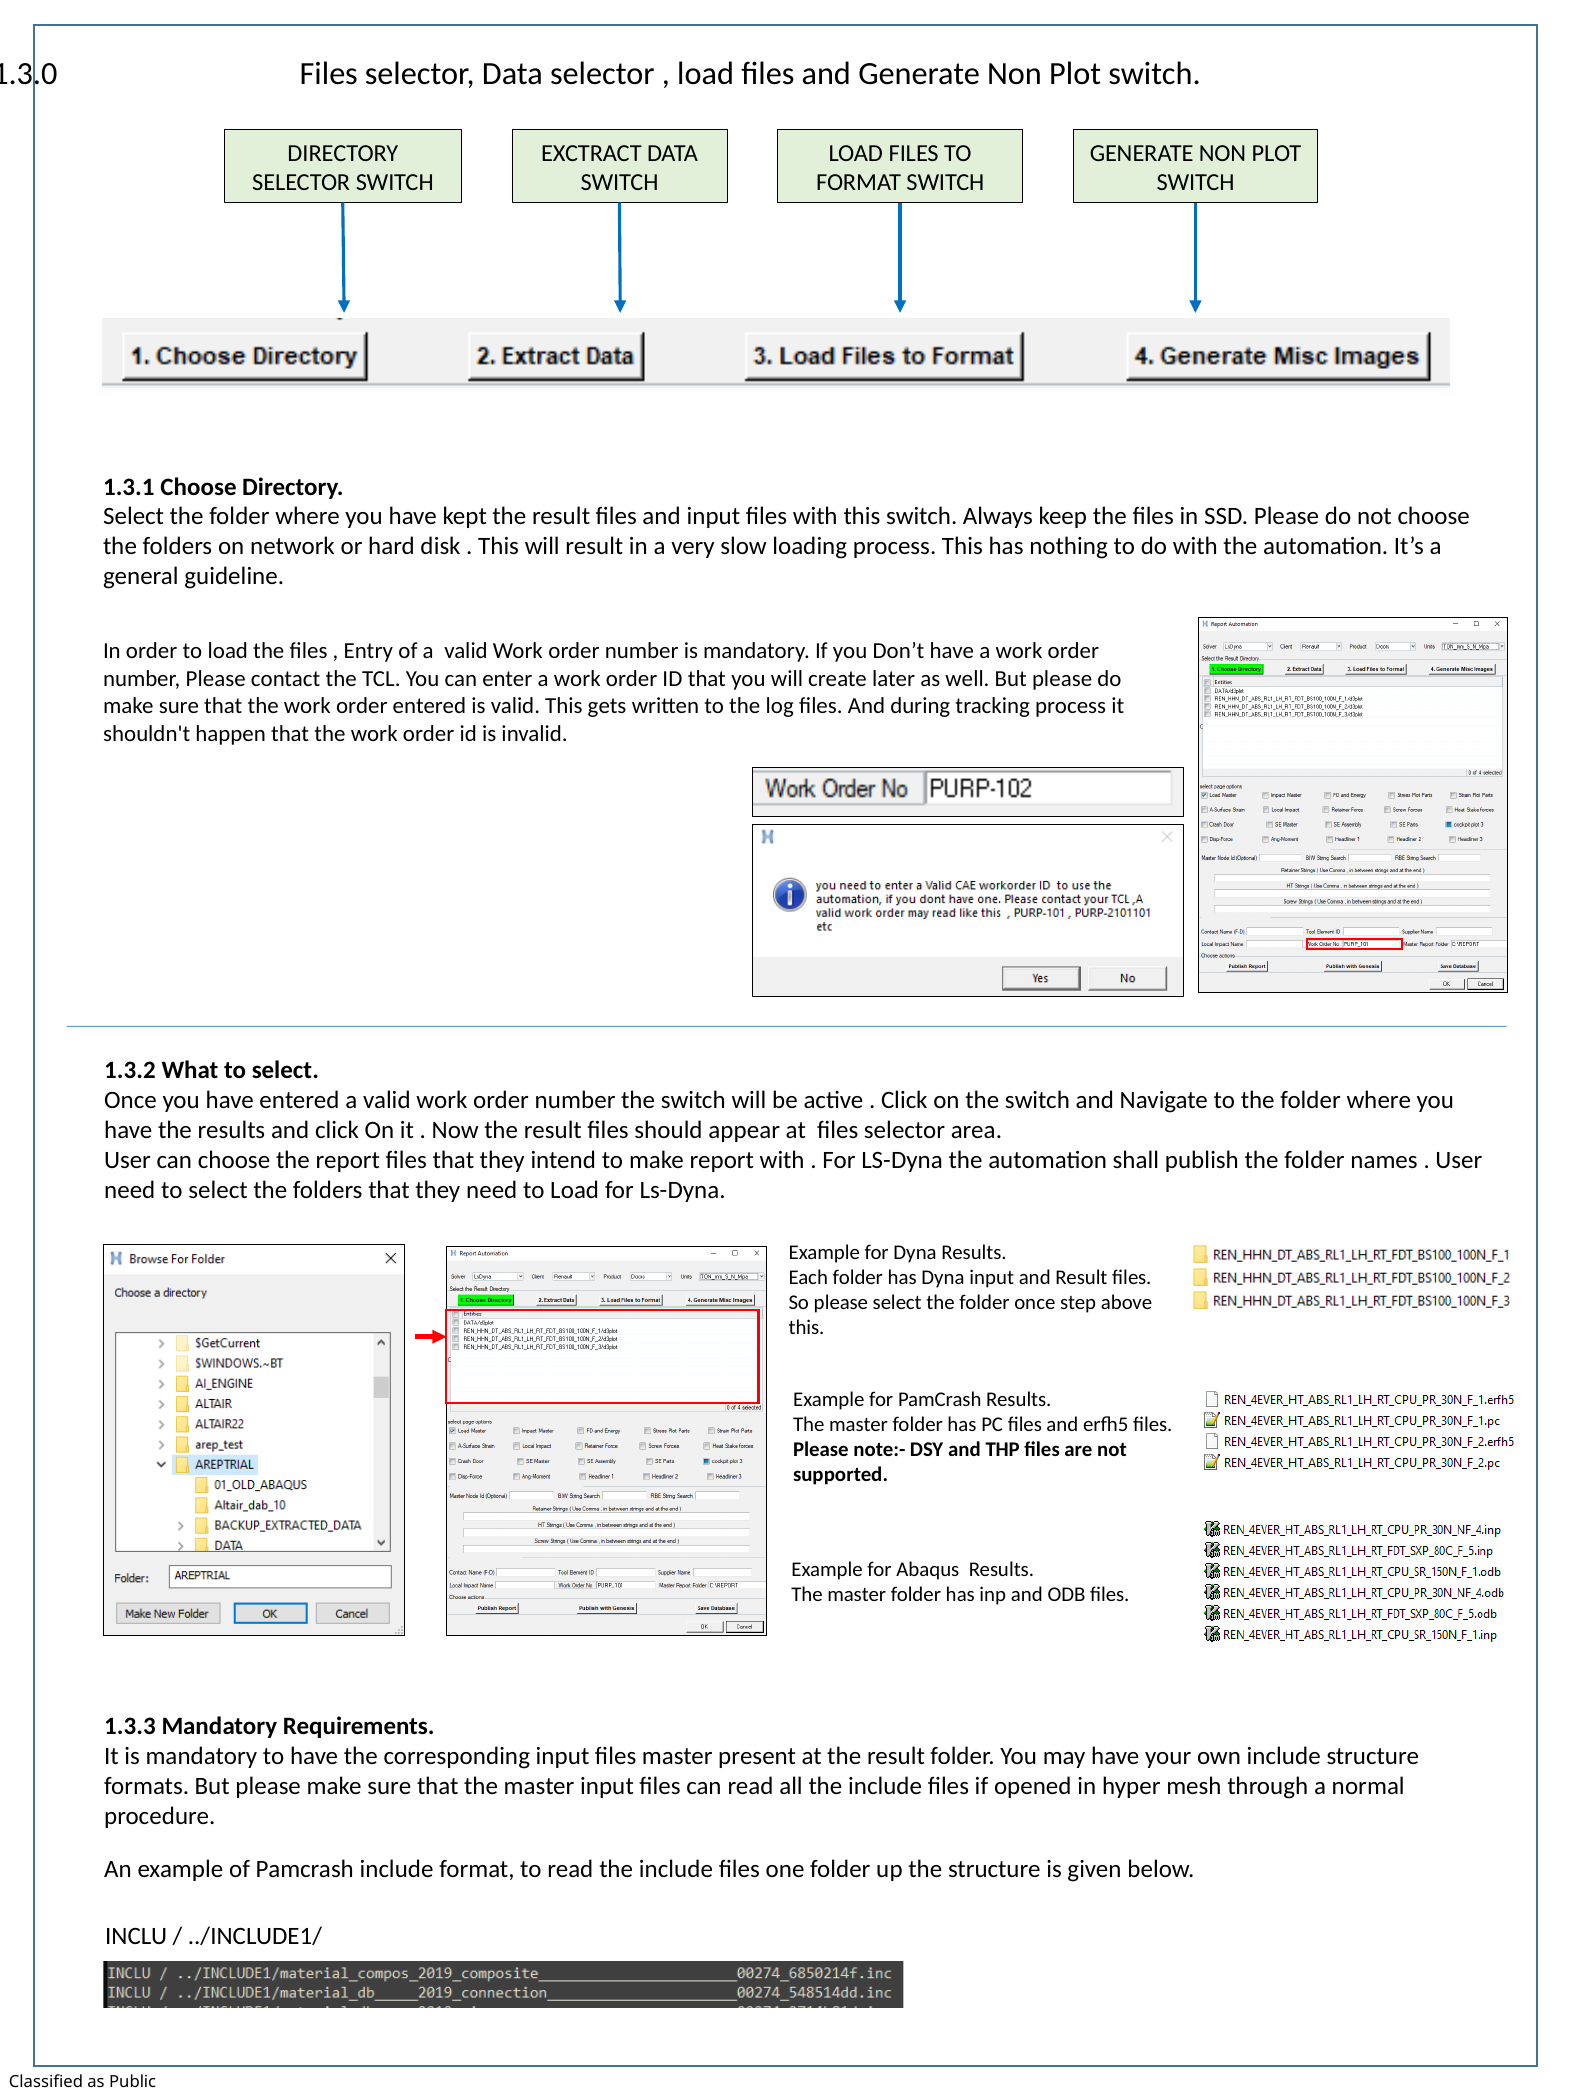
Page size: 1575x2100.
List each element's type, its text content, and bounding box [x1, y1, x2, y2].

picture [103, 1961, 904, 2008]
text_box INCLU / ../INCLUDE1/ [90, 1911, 338, 1957]
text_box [102, 129, 1450, 388]
text_box [33, 24, 1538, 2067]
text_box 1.3.3 Mandatory Requirements. It is mandatory to have the corresponding input files master present at the result folder. You may have your own include structure formats. But please make sure that the master input files can read all the include files if opened in hyper mesh through a normal procedure. [89, 1702, 1508, 1837]
text_box 1.3.0 Files selector, Data selector , load files and Generate Non Plot switch. [0, 45, 33, 99]
text_box An example of Pamcrash include format, to read the include files one folder up the structure is given below. [89, 1845, 1508, 1890]
text_box 1.3.2 What to select. Once you have entered a valid work order number the switch will be active . Click on the switch and Navigate to the folder where you have the results and click On it . Now the result files should appear at files selector area. User can choose the report files that they intend to make report with . For LS-Dyna the automation shall publish the folder names . User need to select the folders that they need to Load for Ls-Dyna. [89, 1016, 1508, 1211]
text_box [773, 1230, 1526, 1644]
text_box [751, 617, 1507, 996]
text_box In order to load the files , Entry of a valid Work order number is mandatory. If you Don’t have a work order number, Please contact the TCL. You can enter a work order ID that you will create later as well. But please do make sure that the work order entered is valid. This gets written to the log files. And during tracking process it shouldn't happen that the work order id is invalid. [88, 628, 751, 754]
text_box 1.3.1 Choose Directory. Select the folder where you have kept the result files and input files with this switch. Always keep the files in SSD. Please do not choose the folders on network or hard disk . This will result in a very slow loading process. This has nothing to do with the automation. It’s a general guideline. [88, 462, 1507, 598]
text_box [103, 1244, 767, 1636]
